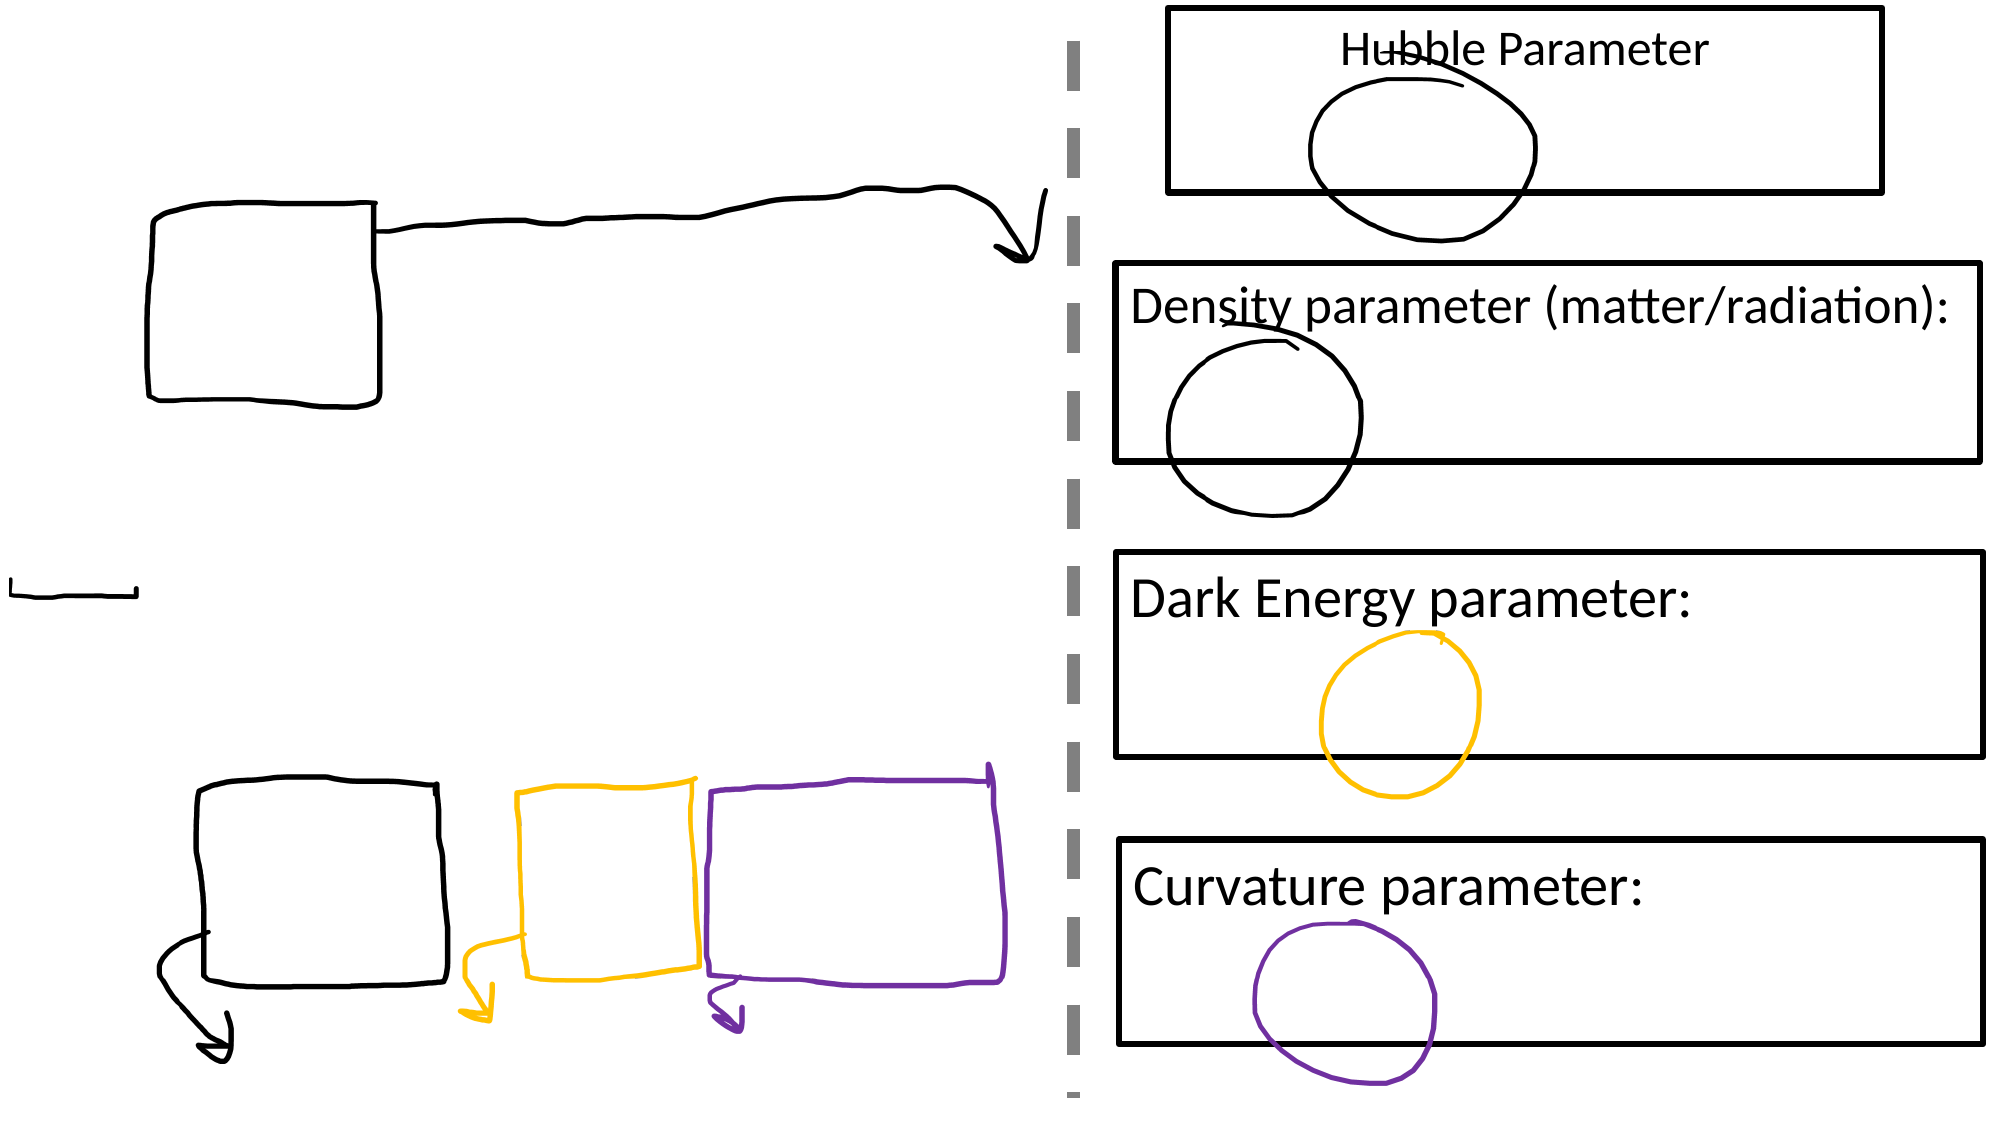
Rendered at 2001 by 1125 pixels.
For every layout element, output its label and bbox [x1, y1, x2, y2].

picture [1074, 51, 1547, 1095]
picture [9, 51, 1073, 1095]
